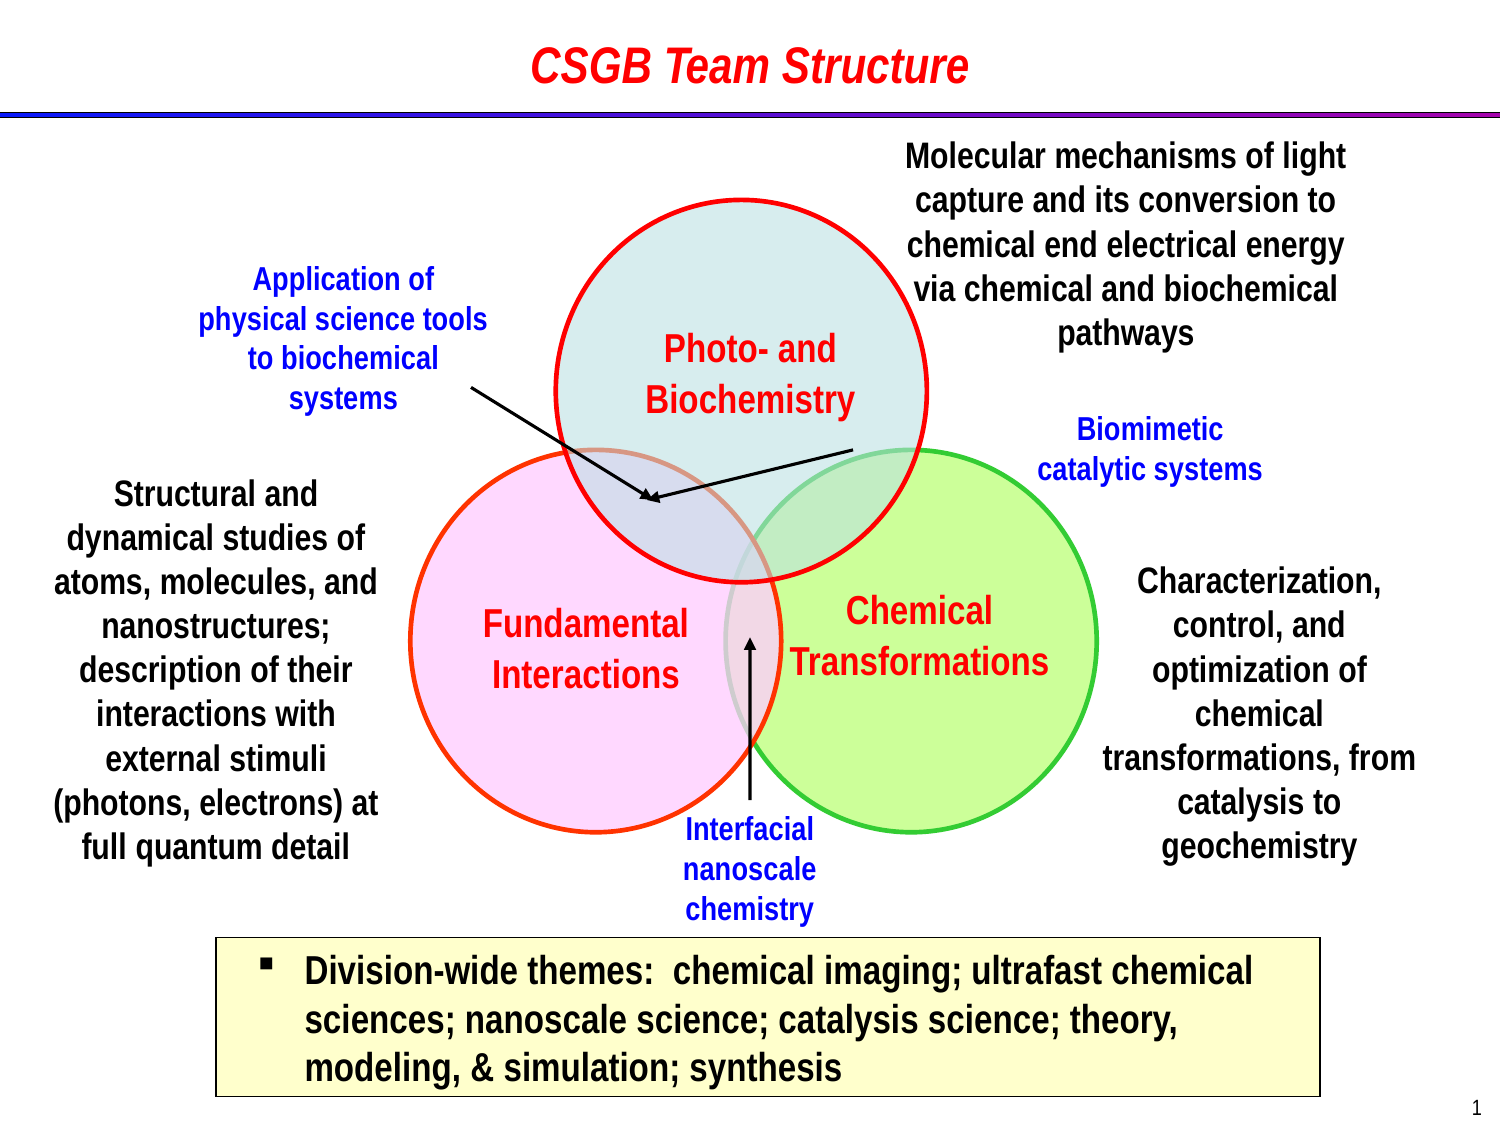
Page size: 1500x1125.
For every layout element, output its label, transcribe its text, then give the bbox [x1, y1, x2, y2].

text_box Structural and dynamical studies of atoms, molecules, and nanostructures; description of their interactions with external stimuli (photons, electrons) at full quantum detail [22, 462, 411, 874]
text_box [743, 637, 757, 801]
text_box [751, 691, 775, 746]
text_box [411, 452, 749, 833]
text_box Chemical Transformations [725, 574, 1114, 691]
text_box [754, 691, 1091, 833]
title CSGB Team Structure [94, 25, 1406, 113]
text_box Biomimetic catalytic systems [1016, 399, 1284, 495]
text_box [646, 449, 854, 504]
text_box Molecular mechanisms of light capture and its conversion to chemical end electrical energy via chemical and biochemical pathways [883, 125, 1369, 360]
text_box [470, 387, 651, 500]
text_box Division-wide themes: chemical imaging; ultrafast chemical sciences; nanoscale science; catalysis science; theory, modeling, & simulation; synthesis [216, 937, 1321, 1097]
text_box [799, 450, 1085, 574]
text_box Characterization, control, and optimization of chemical transformations, from catalysis to geochemistry [1077, 550, 1442, 873]
text_box Interfacial nanoscale chemistry [616, 800, 884, 935]
text_box [555, 199, 927, 583]
text_box Fundamental Interactions [482, 587, 690, 704]
text_box Photo- and Biochemistry [628, 312, 873, 429]
text_box Application of physical science tools to biochemical systems [179, 249, 508, 424]
